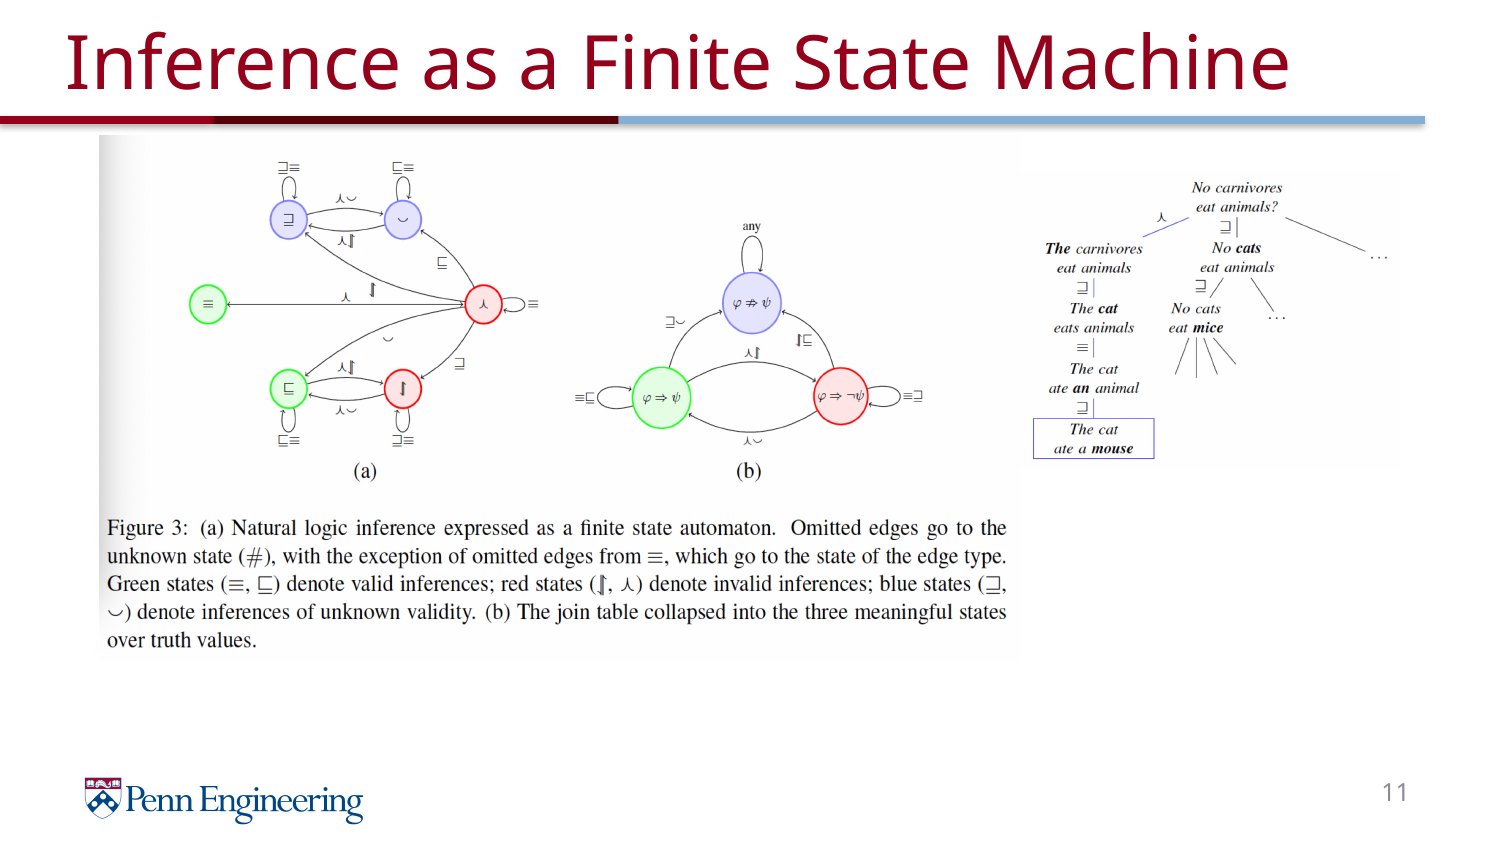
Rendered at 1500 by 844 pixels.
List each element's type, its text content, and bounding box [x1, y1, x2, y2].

slide_number 11 [1074, 770, 1425, 816]
picture [75, 770, 372, 828]
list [98, 135, 1019, 660]
picture [1018, 172, 1401, 468]
title Inference as a Finite State Machine [50, 2, 1401, 117]
